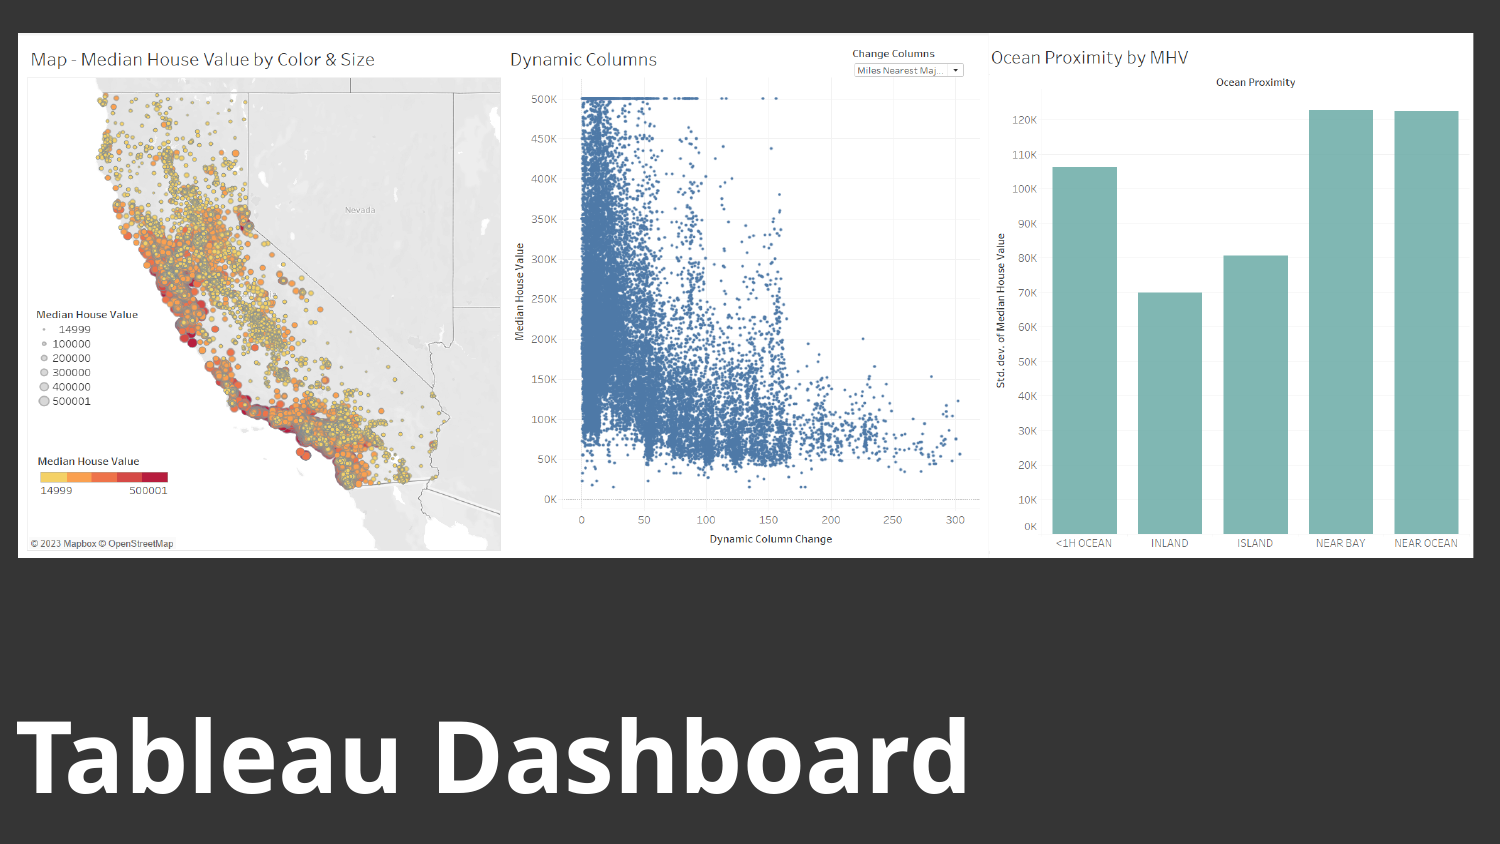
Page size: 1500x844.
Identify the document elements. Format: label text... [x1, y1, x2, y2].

title Tableau Dashboard [0, 672, 1325, 835]
picture [17, 33, 1474, 559]
